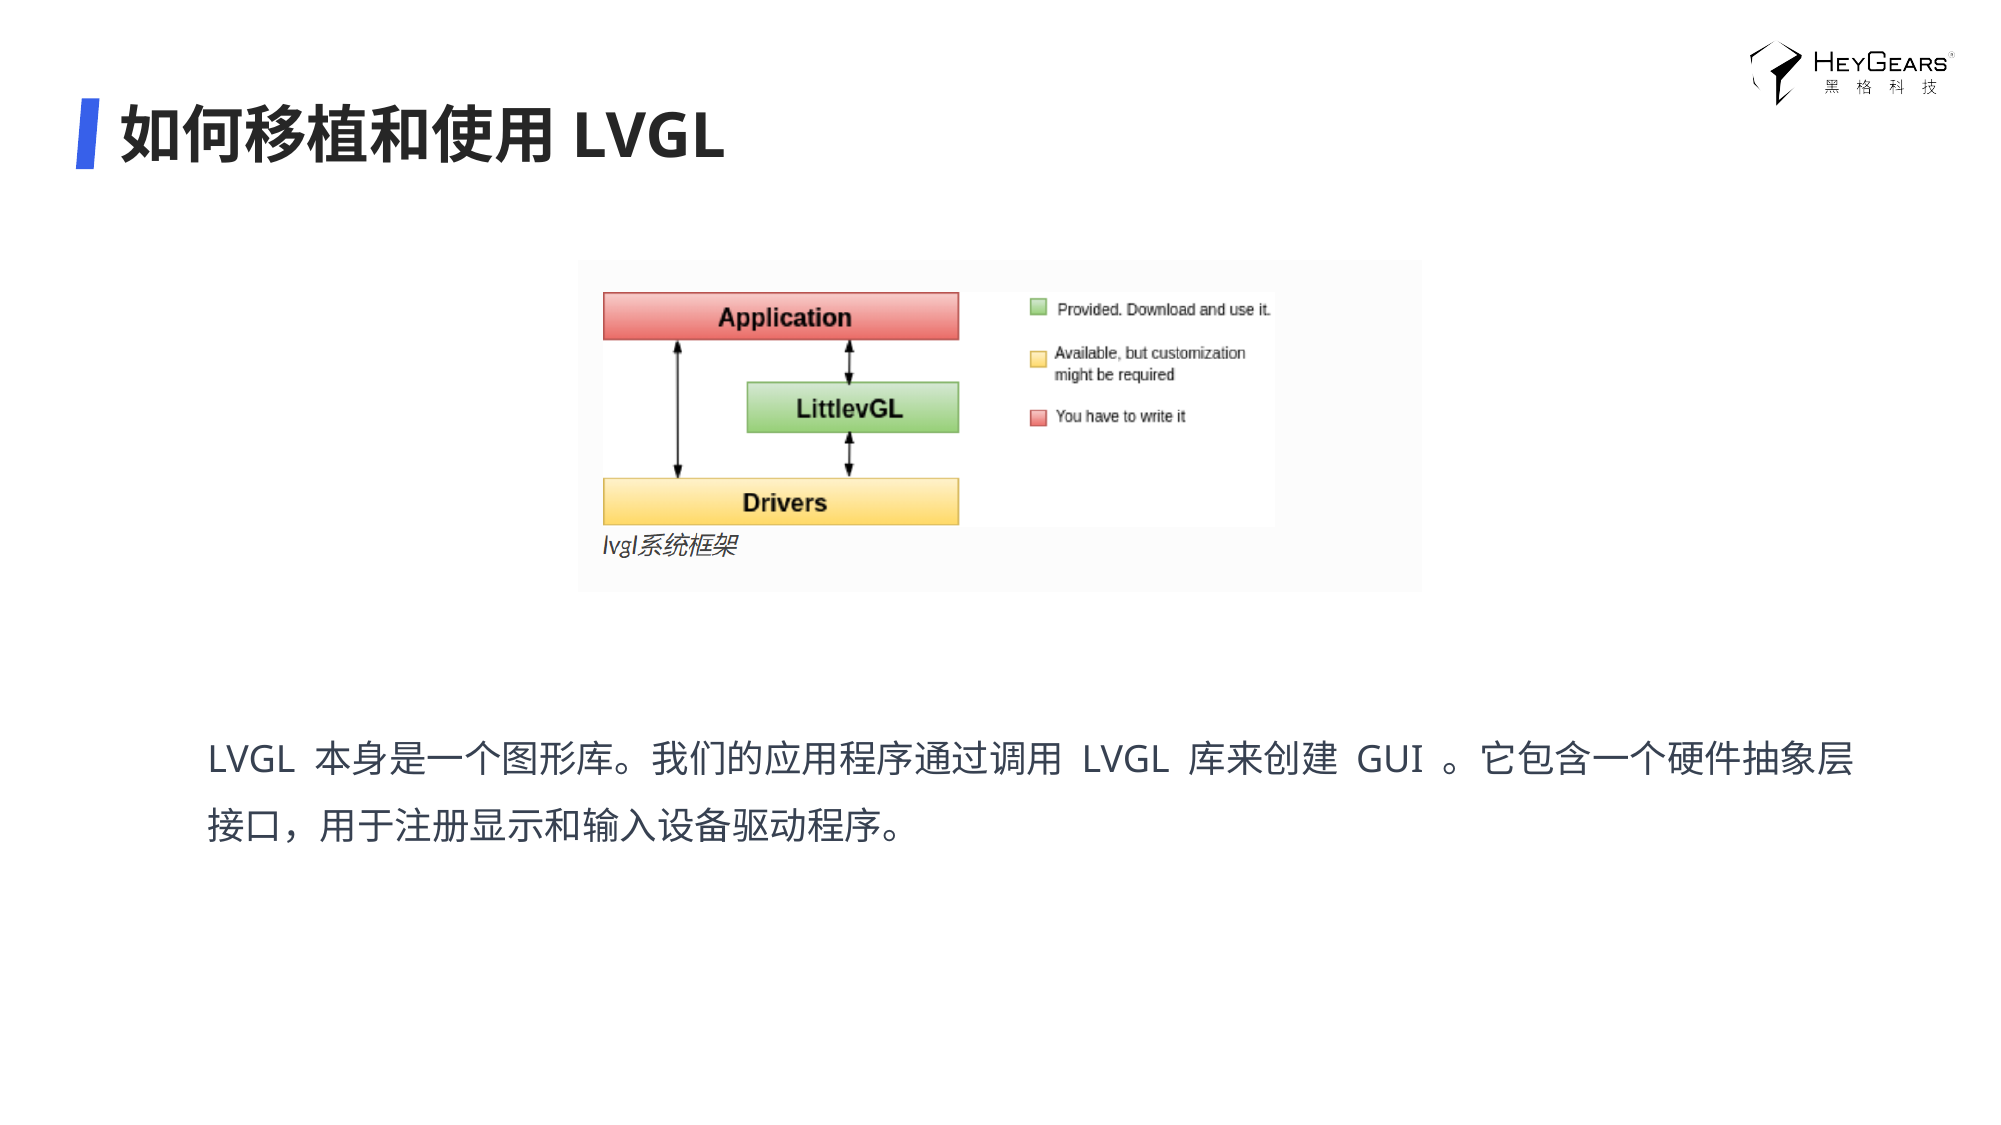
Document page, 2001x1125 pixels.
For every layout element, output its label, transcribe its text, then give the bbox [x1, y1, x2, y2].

picture [577, 260, 1422, 592]
text_box [74, 97, 101, 171]
text_box 如何移植和使用LVGL [104, 87, 741, 178]
text_box LVGL 本身是一个图形库。我们的应用程序通过调用 LVGL 库来创建 GUI 。它包含一个硬件抽象层接口，用于注册显示和输入设备驱动程序。 [192, 704, 1890, 855]
picture [1750, 40, 1955, 106]
